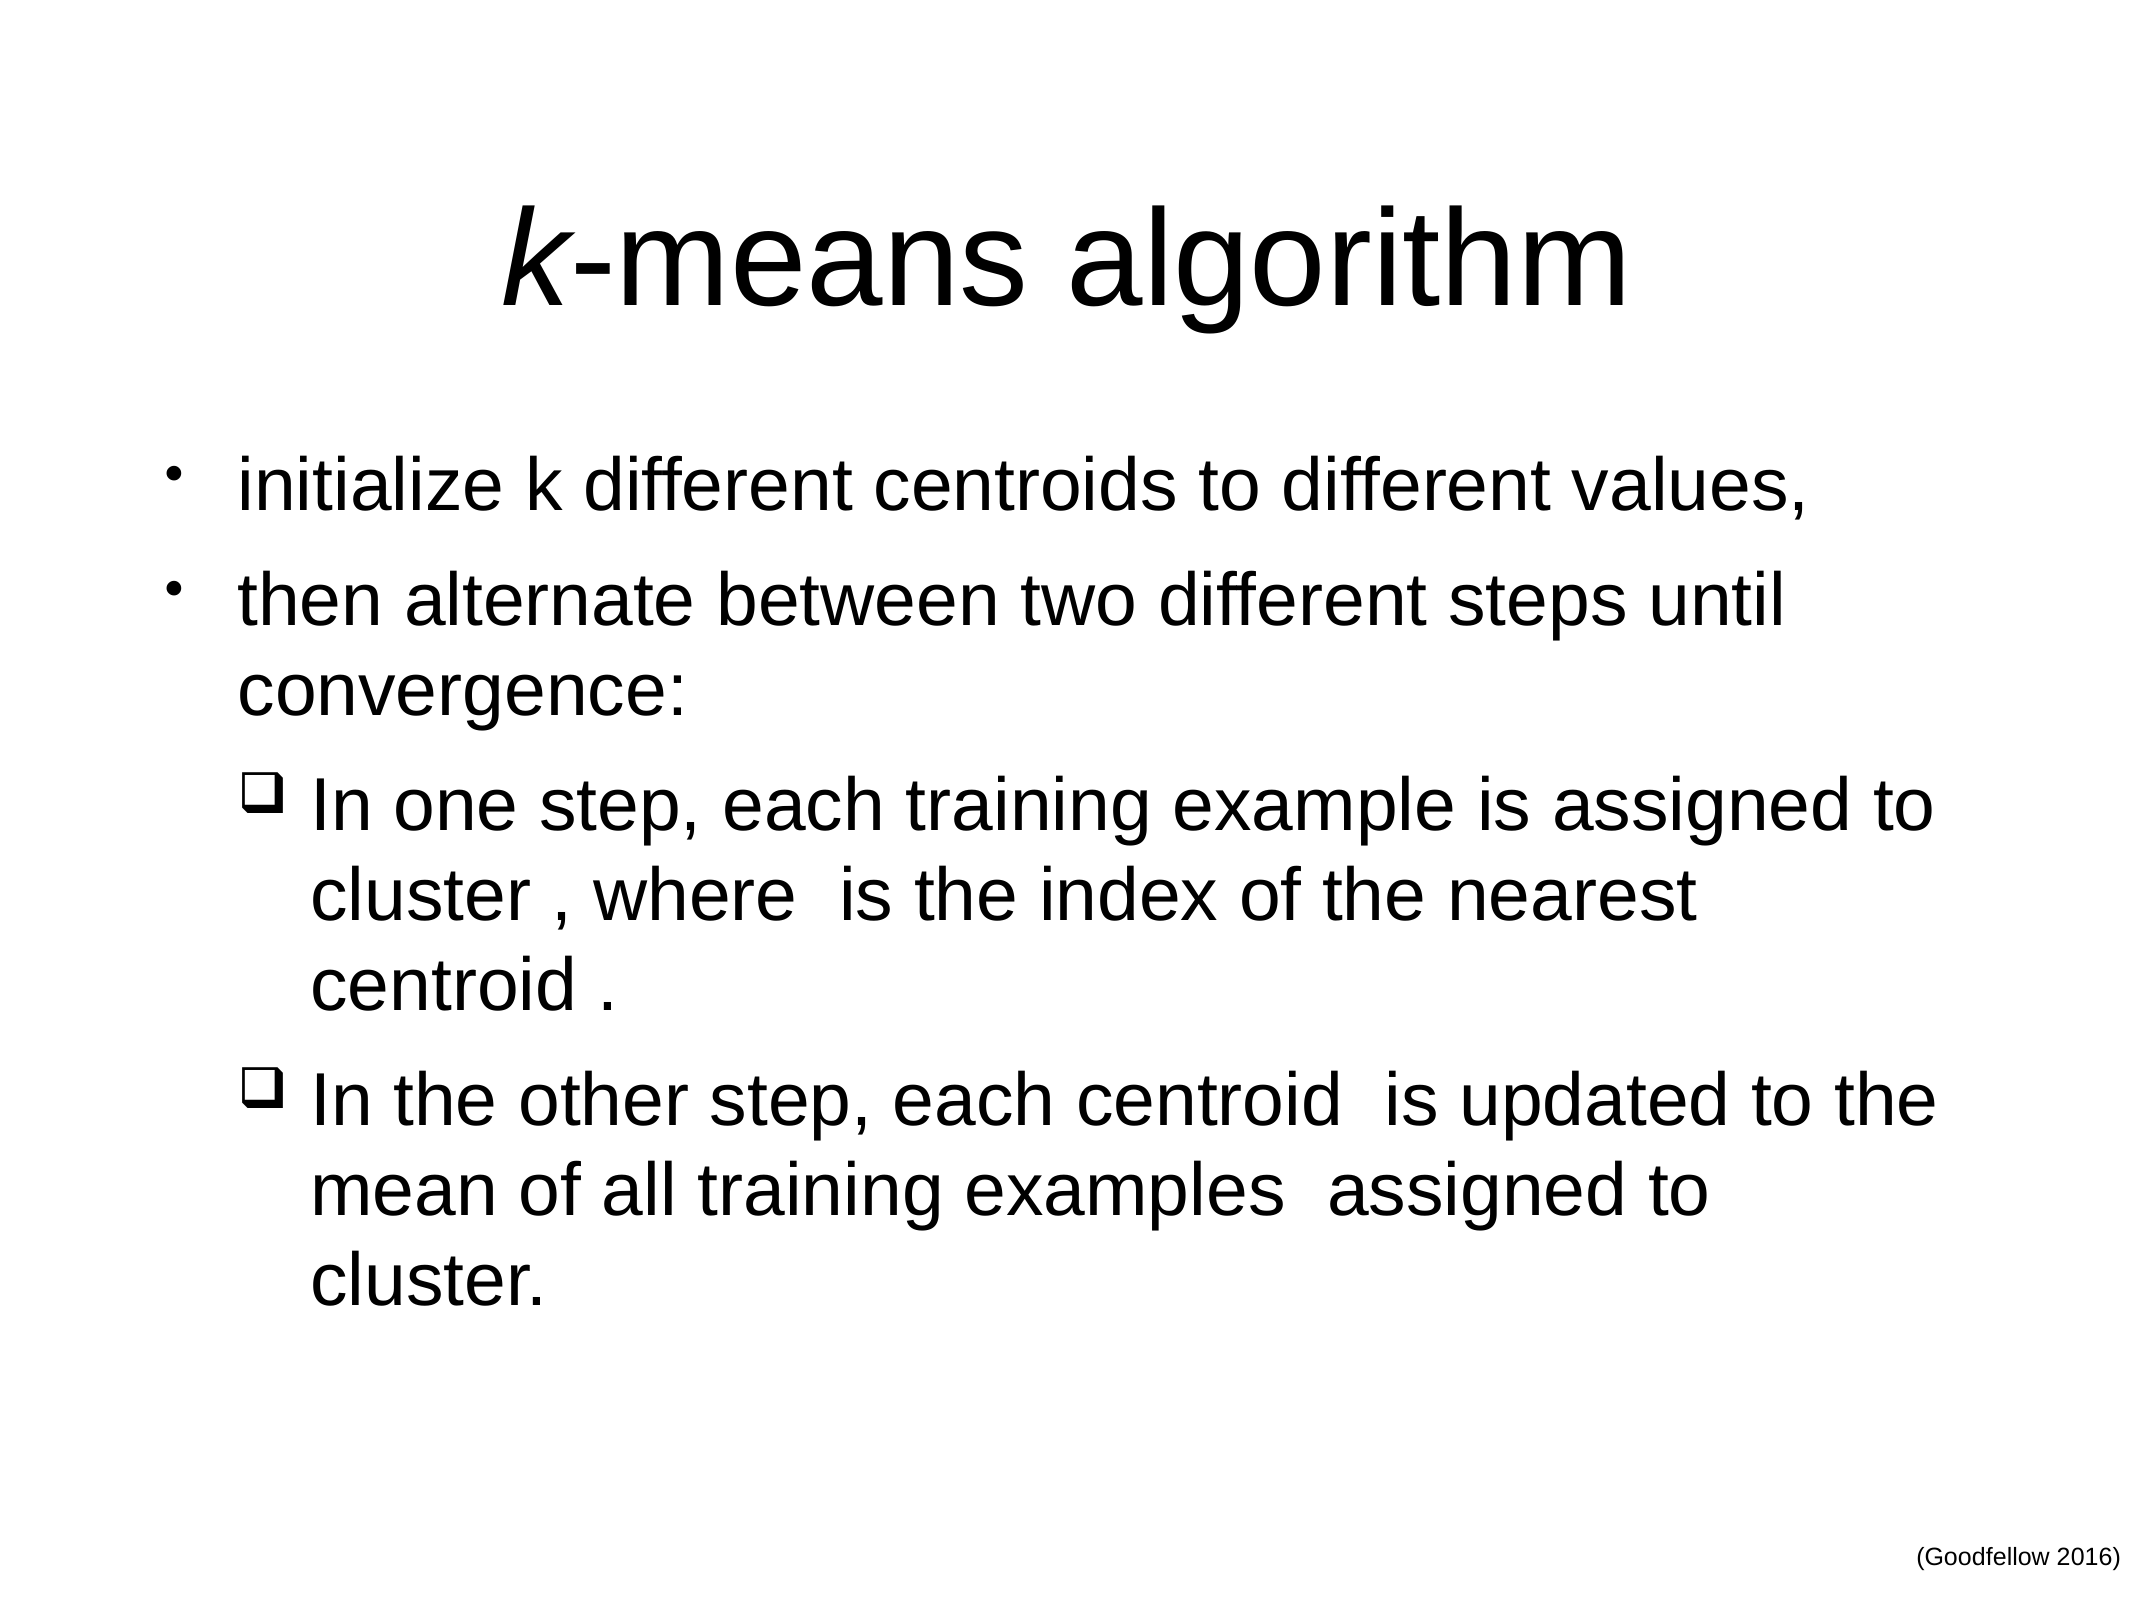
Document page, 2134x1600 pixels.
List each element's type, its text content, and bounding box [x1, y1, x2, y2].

title k-means algorithm [155, 72, 1978, 428]
